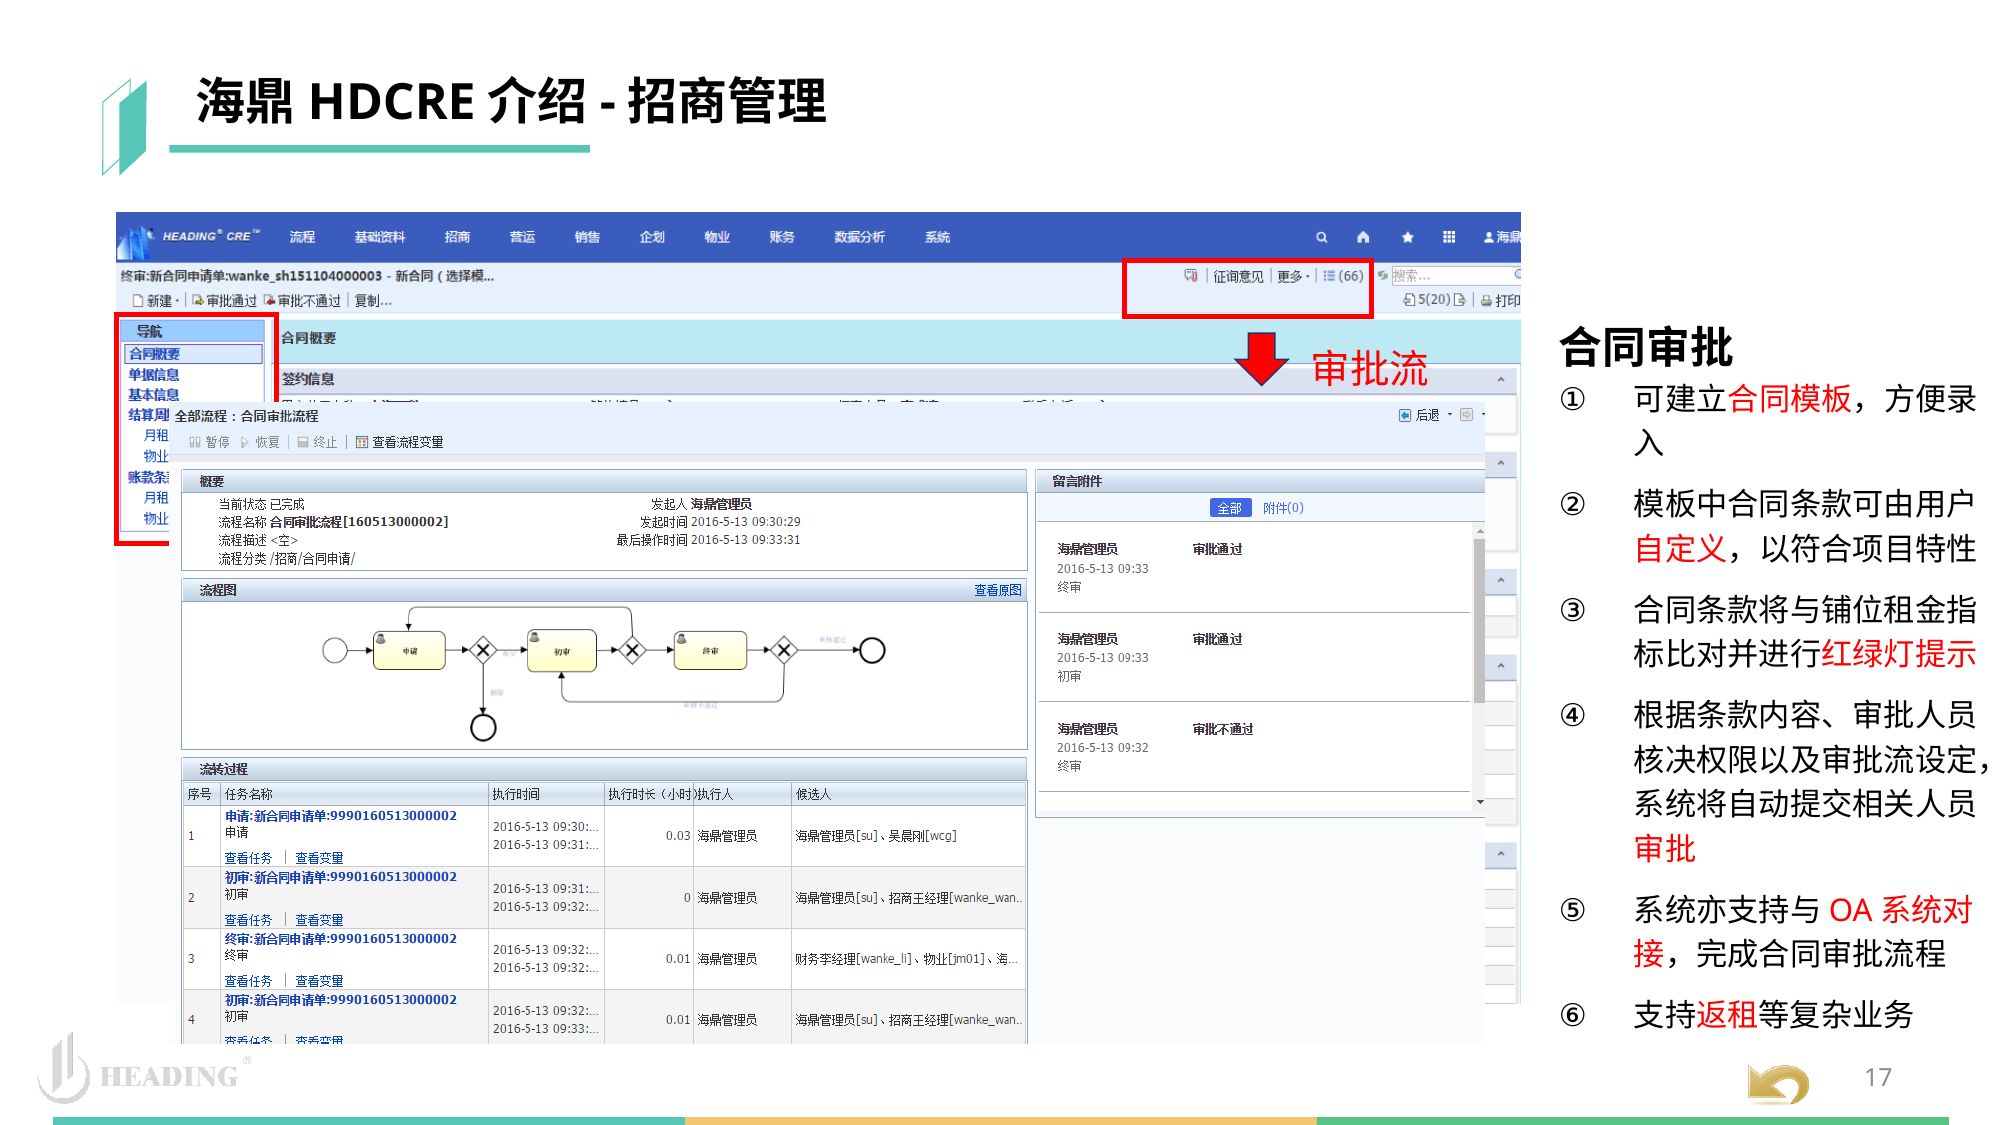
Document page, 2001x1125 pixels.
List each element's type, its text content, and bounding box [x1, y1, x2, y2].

slide_number 17 [1441, 1050, 1908, 1106]
picture [31, 212, 1521, 1125]
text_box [98, 80, 591, 175]
picture [1746, 1056, 1811, 1111]
text_box 海鼎HDCRE介绍-招商管理 [180, 36, 1777, 164]
text_box 合同审批 可建立合同模板，方便录入 模板中合同条款可由用户自定义，以符合项目特性 合同条款将与铺位租金指标比对并进行红绿灯提示 根据条款内容、审批人员核决权限以及审批流设定，系统将自动提交相关人员审批 系统亦支持与OA系统对接，完成合同审批流程 支持返租等复杂业务 [1539, 283, 2000, 1043]
